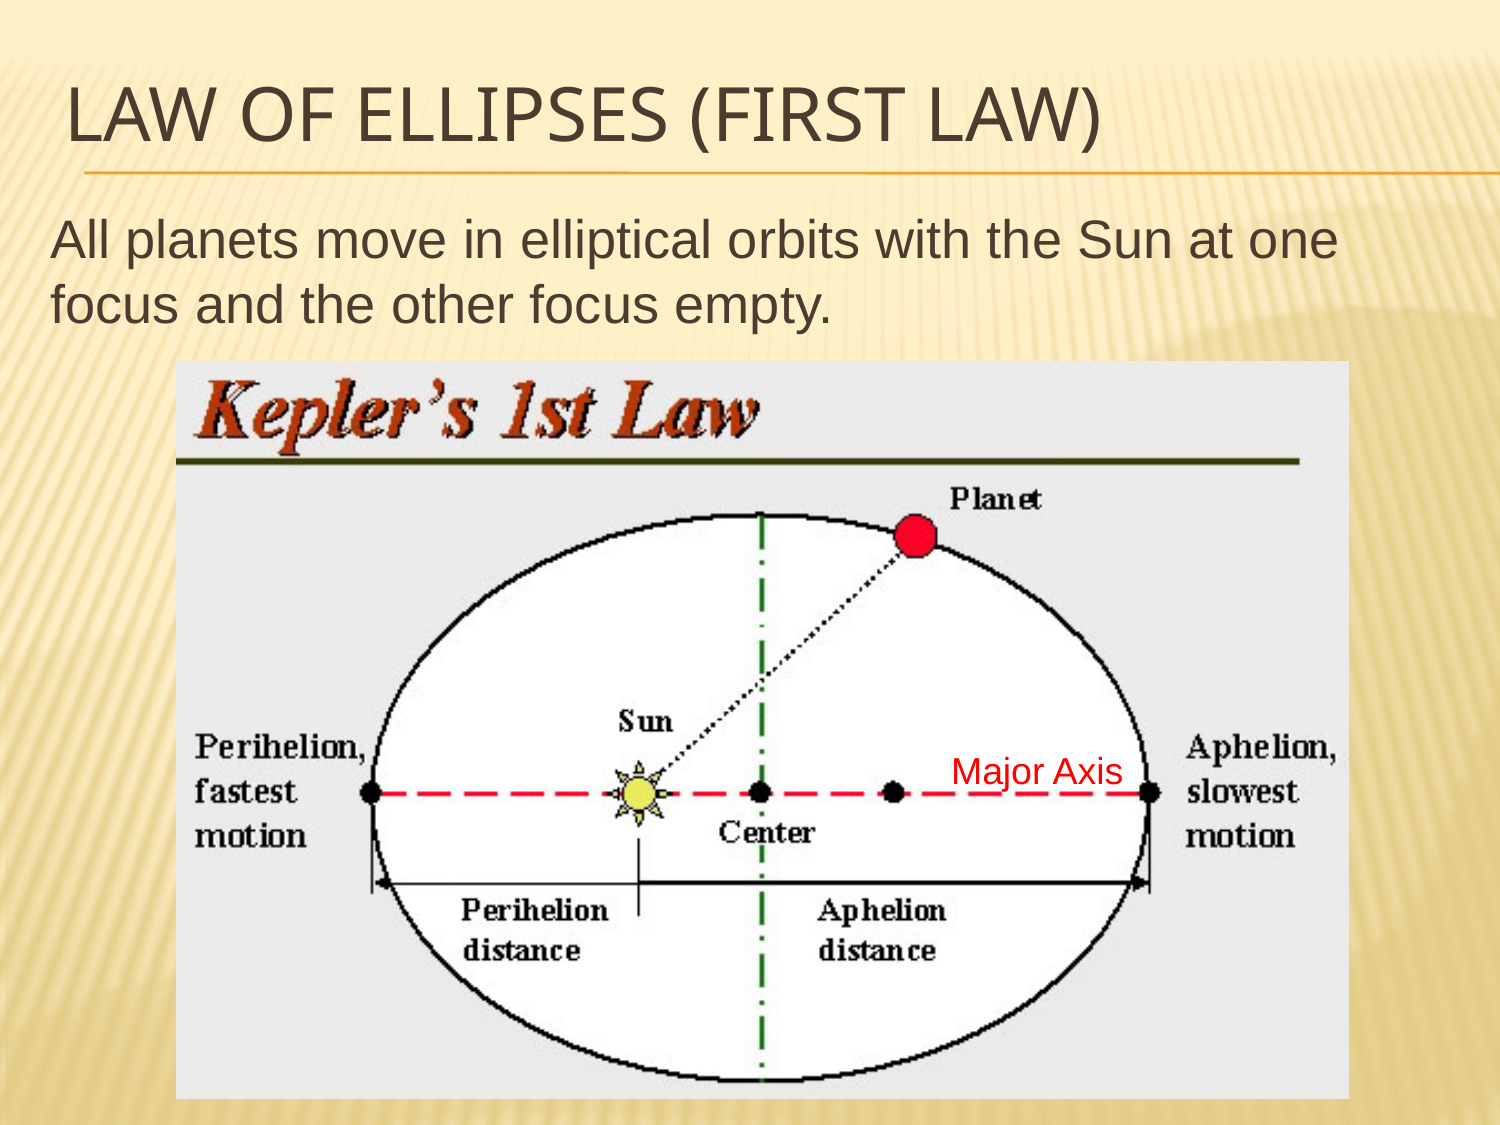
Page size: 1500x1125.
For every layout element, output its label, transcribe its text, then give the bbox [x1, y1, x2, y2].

picture [176, 361, 1349, 1100]
list All planets move in elliptical orbits with the Sun at one focus and the other focus empty. [34, 196, 1500, 1013]
title Law of Ellipses (First Law) [50, 43, 1475, 181]
